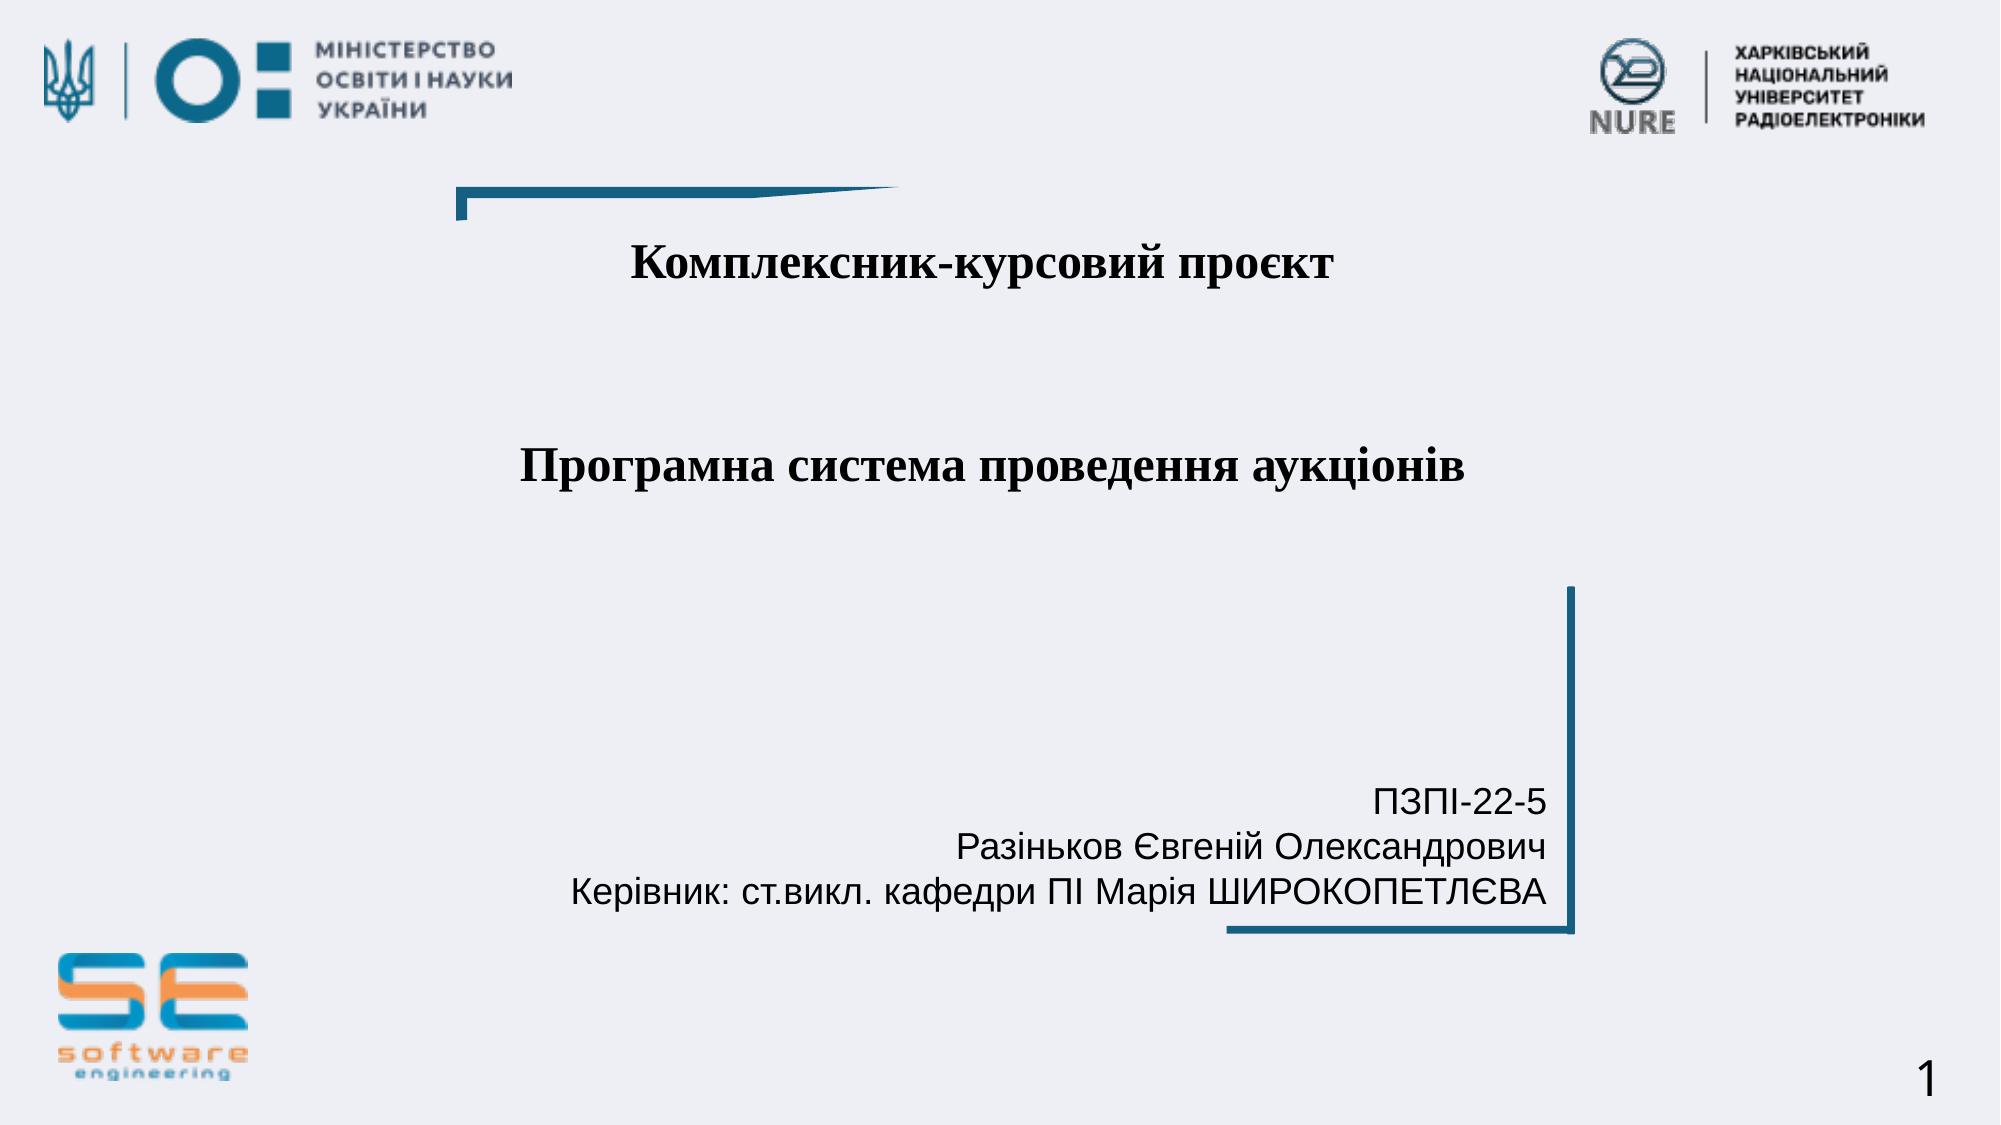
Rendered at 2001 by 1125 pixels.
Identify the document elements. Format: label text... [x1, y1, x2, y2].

picture [1540, 1029, 2000, 1125]
text_box Комплексник-курсовий проєкт [615, 221, 1401, 297]
picture [58, 952, 248, 1082]
text_box [1225, 924, 1576, 935]
title Програмна система проведення аукціонів [500, 411, 1502, 512]
picture [1545, 36, 1968, 134]
text_box [1565, 584, 1577, 937]
subtitle ПЗПІ-22-5 Разіньков Євгеній Олександрович Керівник: ст.викл. кафедри ПІ Марія ШИРОКОПЕТЛЄВА [339, 757, 1565, 933]
picture [44, 36, 512, 124]
text_box [454, 185, 900, 223]
